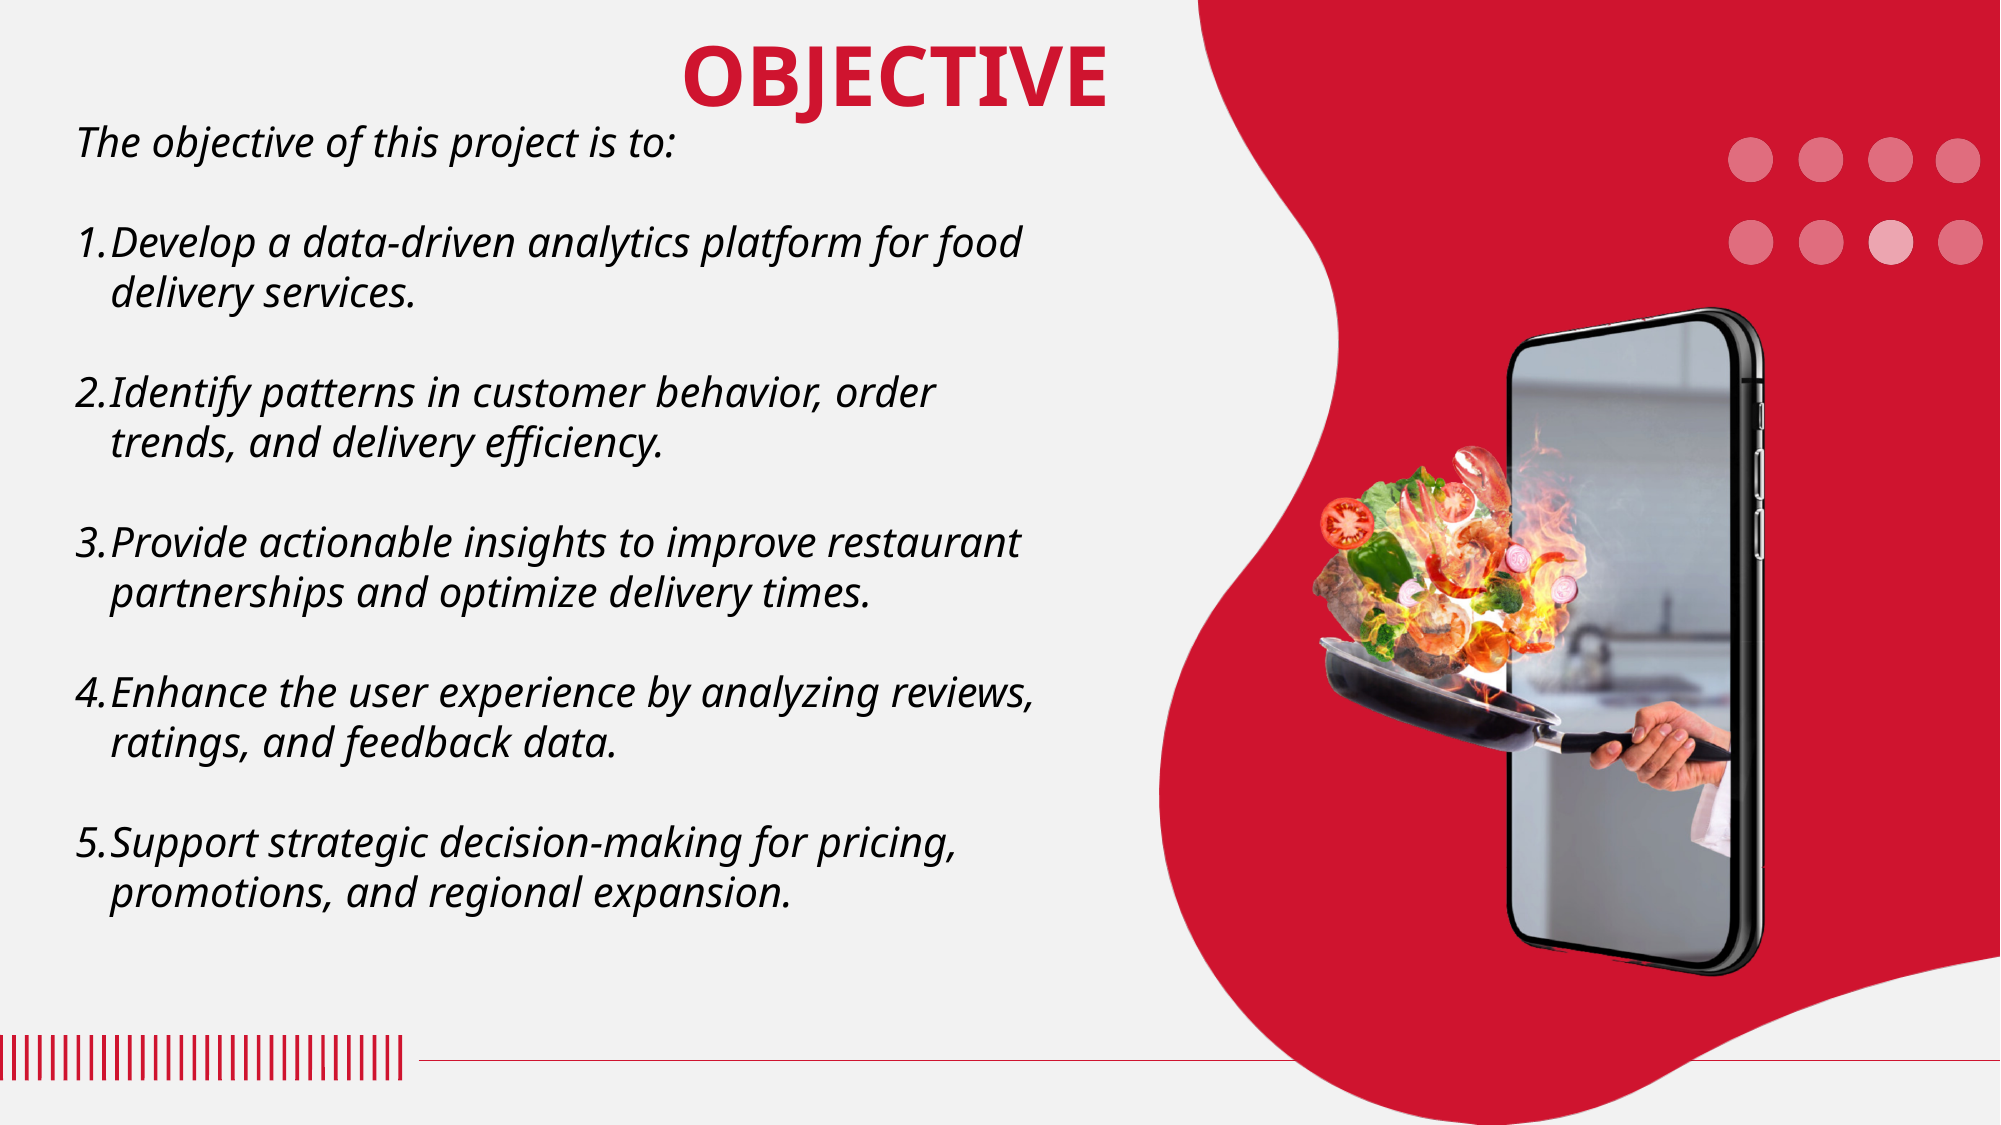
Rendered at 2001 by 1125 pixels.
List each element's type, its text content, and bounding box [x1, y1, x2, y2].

picture [815, 0, 2000, 1125]
title OBJECTIVE [665, 26, 1153, 230]
text_box The objective of this project is to: Develop a data-driven analytics platform for food delivery services. Identify patterns in customer behavior, order trends, and delivery efficiency. Provide actionable insights to improve restaurant partnerships and optimize delivery times. Enhance the user experience by analyzing reviews, ratings, and feedback data. Support strategic decision-making for pricing, promotions, and regional expansion. [59, 107, 1053, 1008]
